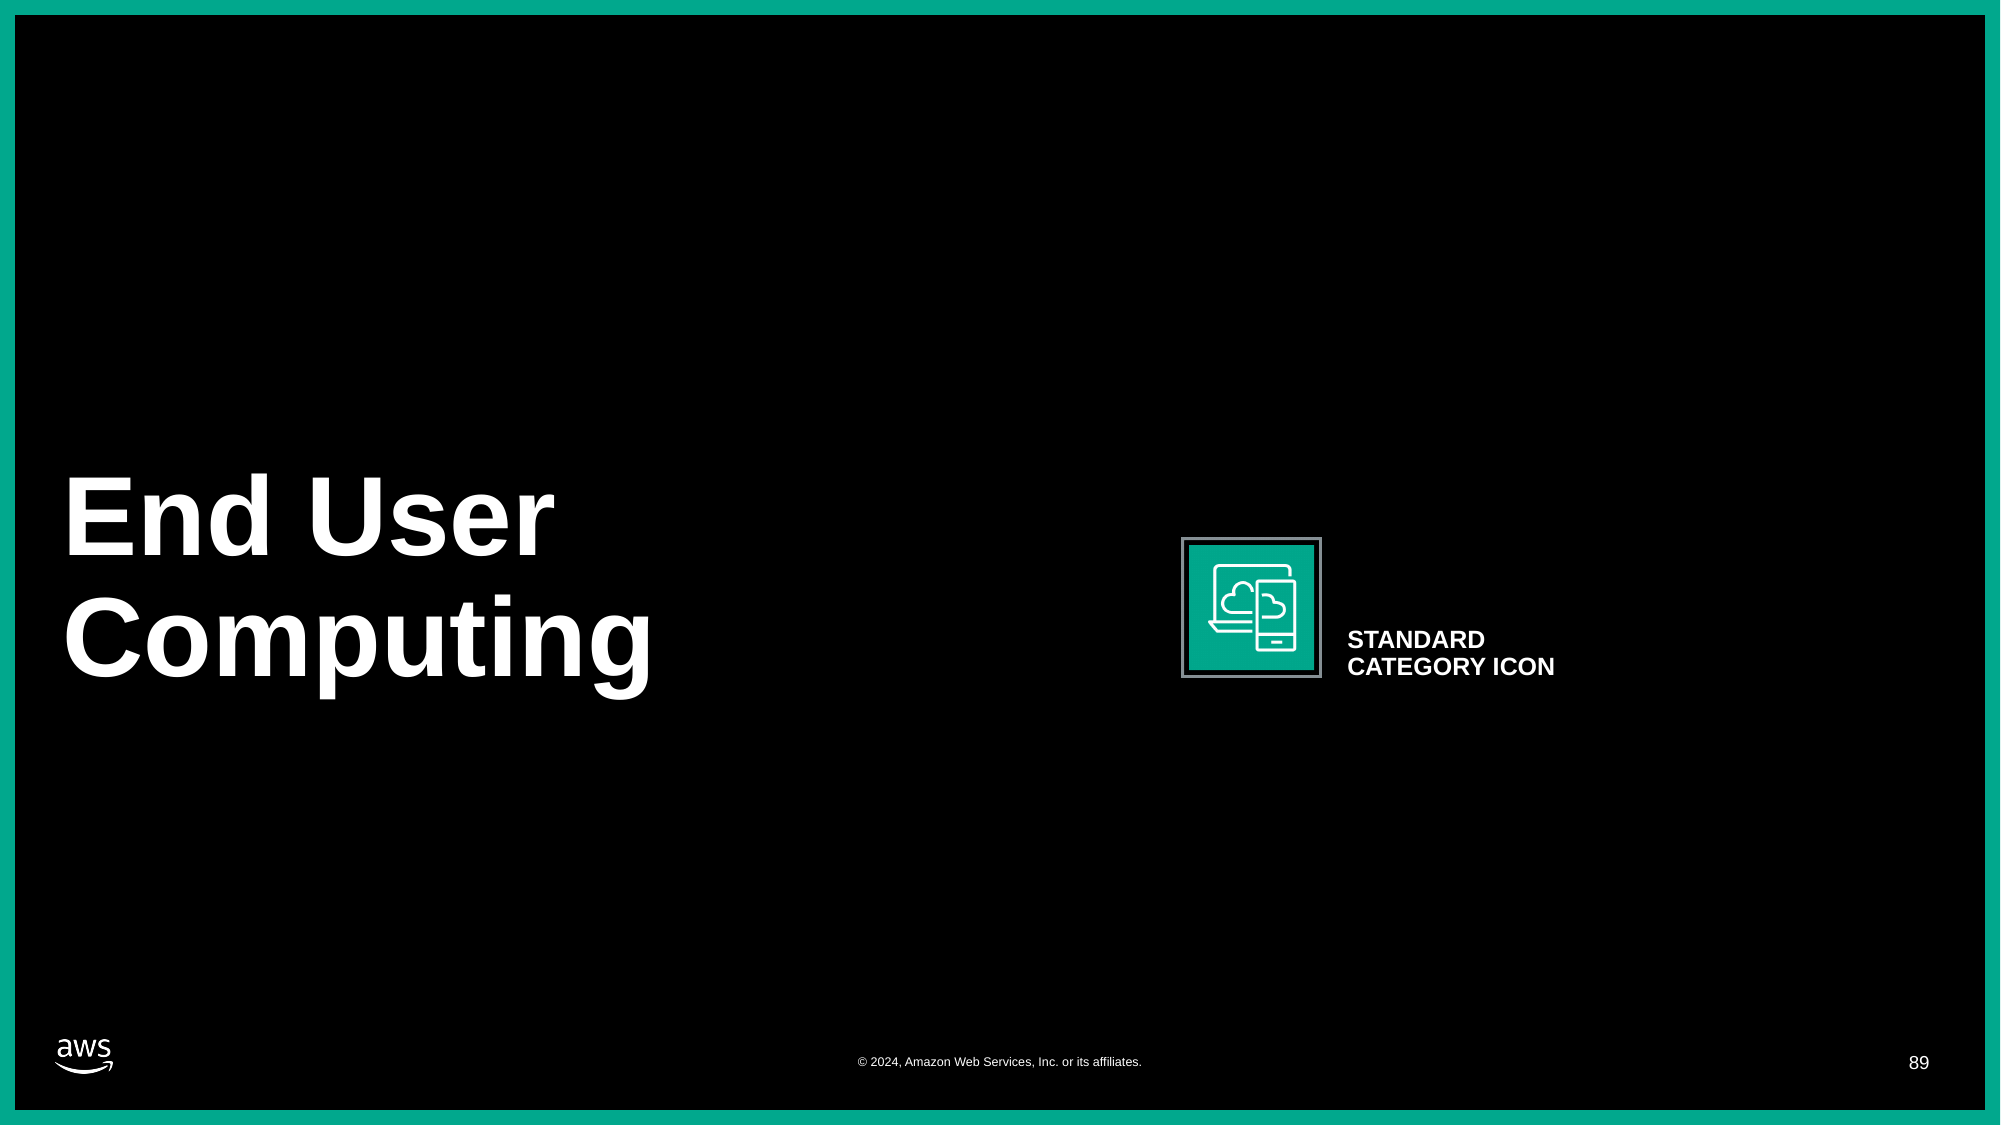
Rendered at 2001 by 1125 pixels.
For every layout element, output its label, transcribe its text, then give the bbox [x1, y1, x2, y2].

text_box STANDARD CATEGORY ICON [1332, 541, 1780, 689]
slide_number 89 [1494, 1031, 1945, 1092]
picture [1181, 537, 1322, 678]
picture [55, 1039, 113, 1074]
footer © 2024, Amazon Web Services, Inc. or its affiliates. [662, 1031, 1338, 1092]
title End User Computing [47, 339, 1393, 709]
